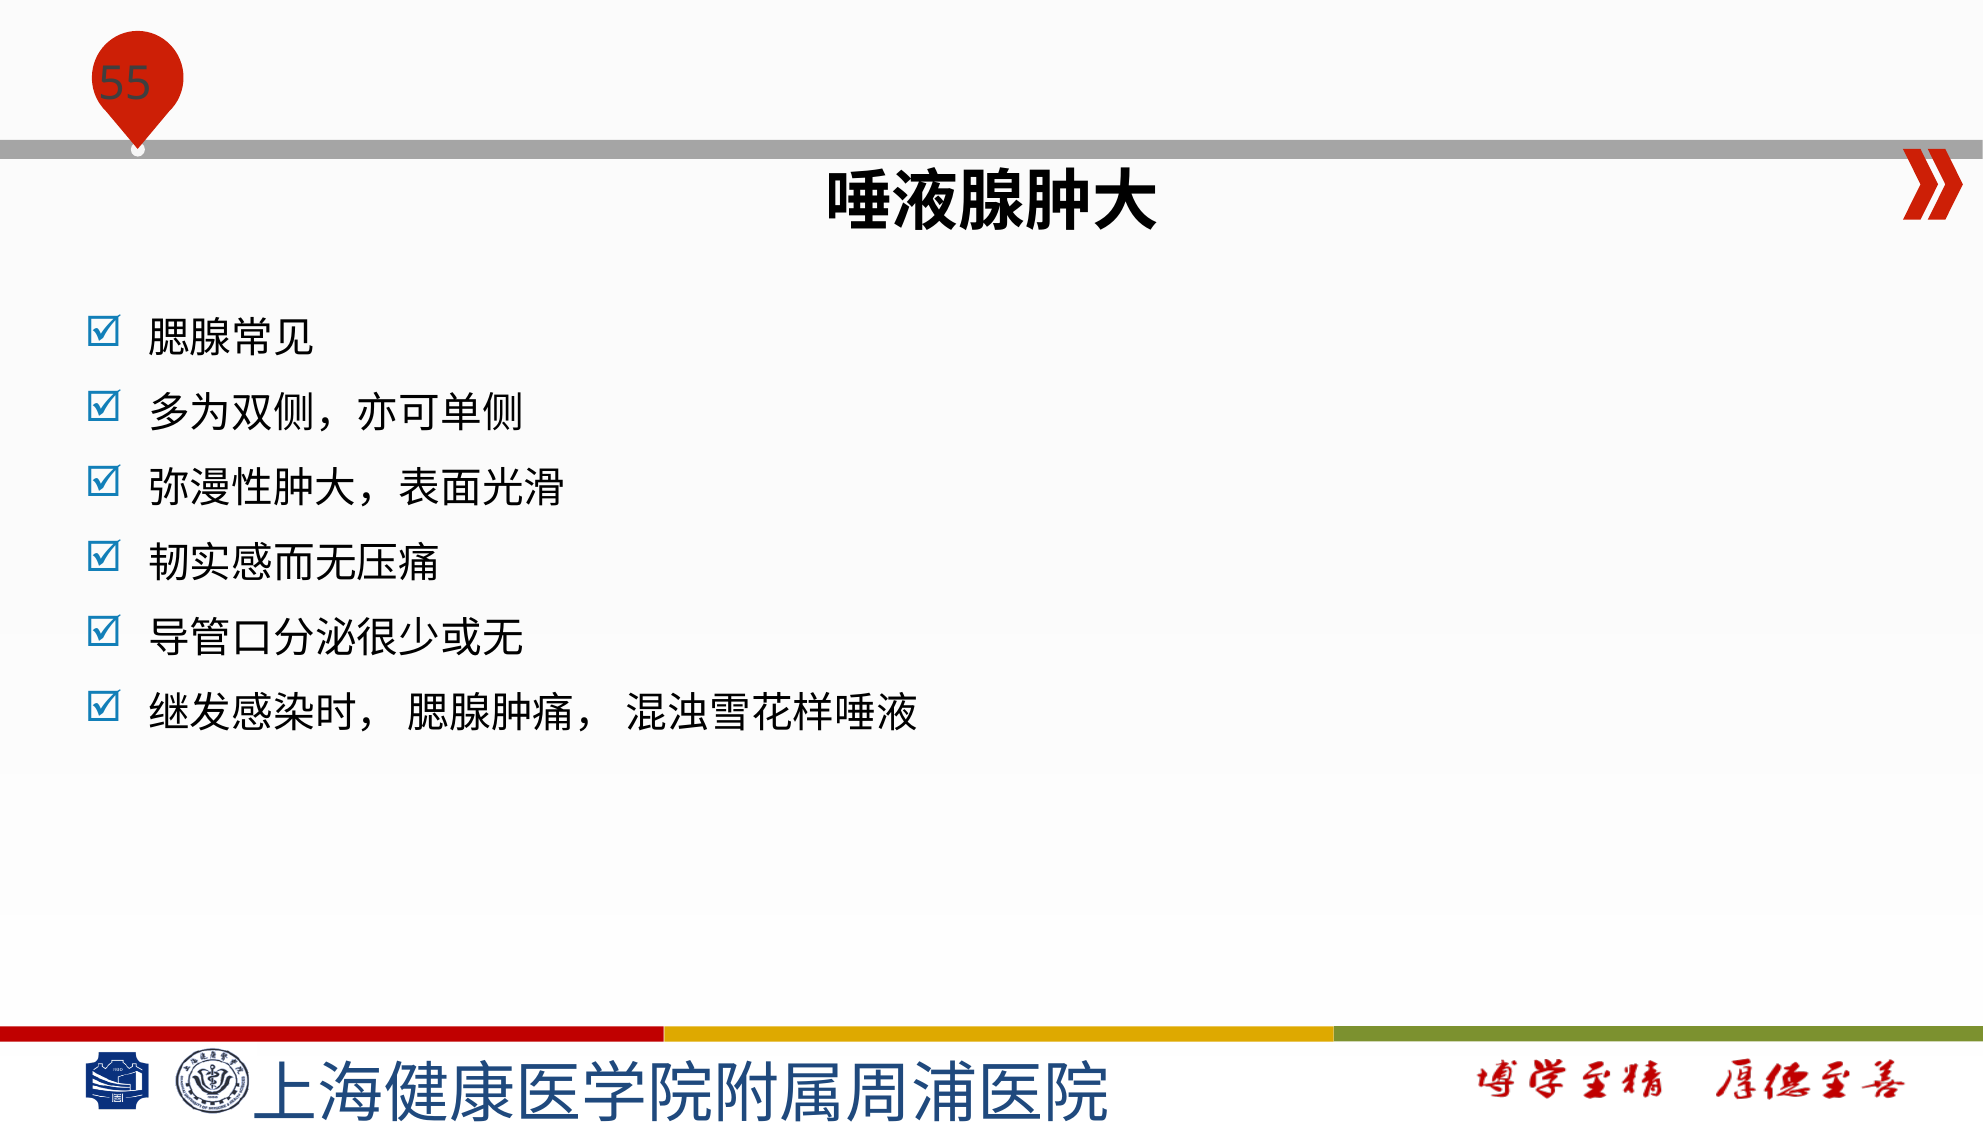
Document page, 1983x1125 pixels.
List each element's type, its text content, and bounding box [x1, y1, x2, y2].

text_box 腮腺常见 多为双侧，亦可单侧 弥漫性肿大，表面光滑 韧实感而无压痛 导管口分泌很少或无 继发感染时， 腮腺肿痛， 混浊雪花样唾液 [70, 278, 1783, 744]
text_box [46, 7, 650, 80]
picture [1445, 1043, 1939, 1124]
text_box 唾液腺肿大 [810, 150, 1174, 246]
picture [70, 1042, 258, 1121]
